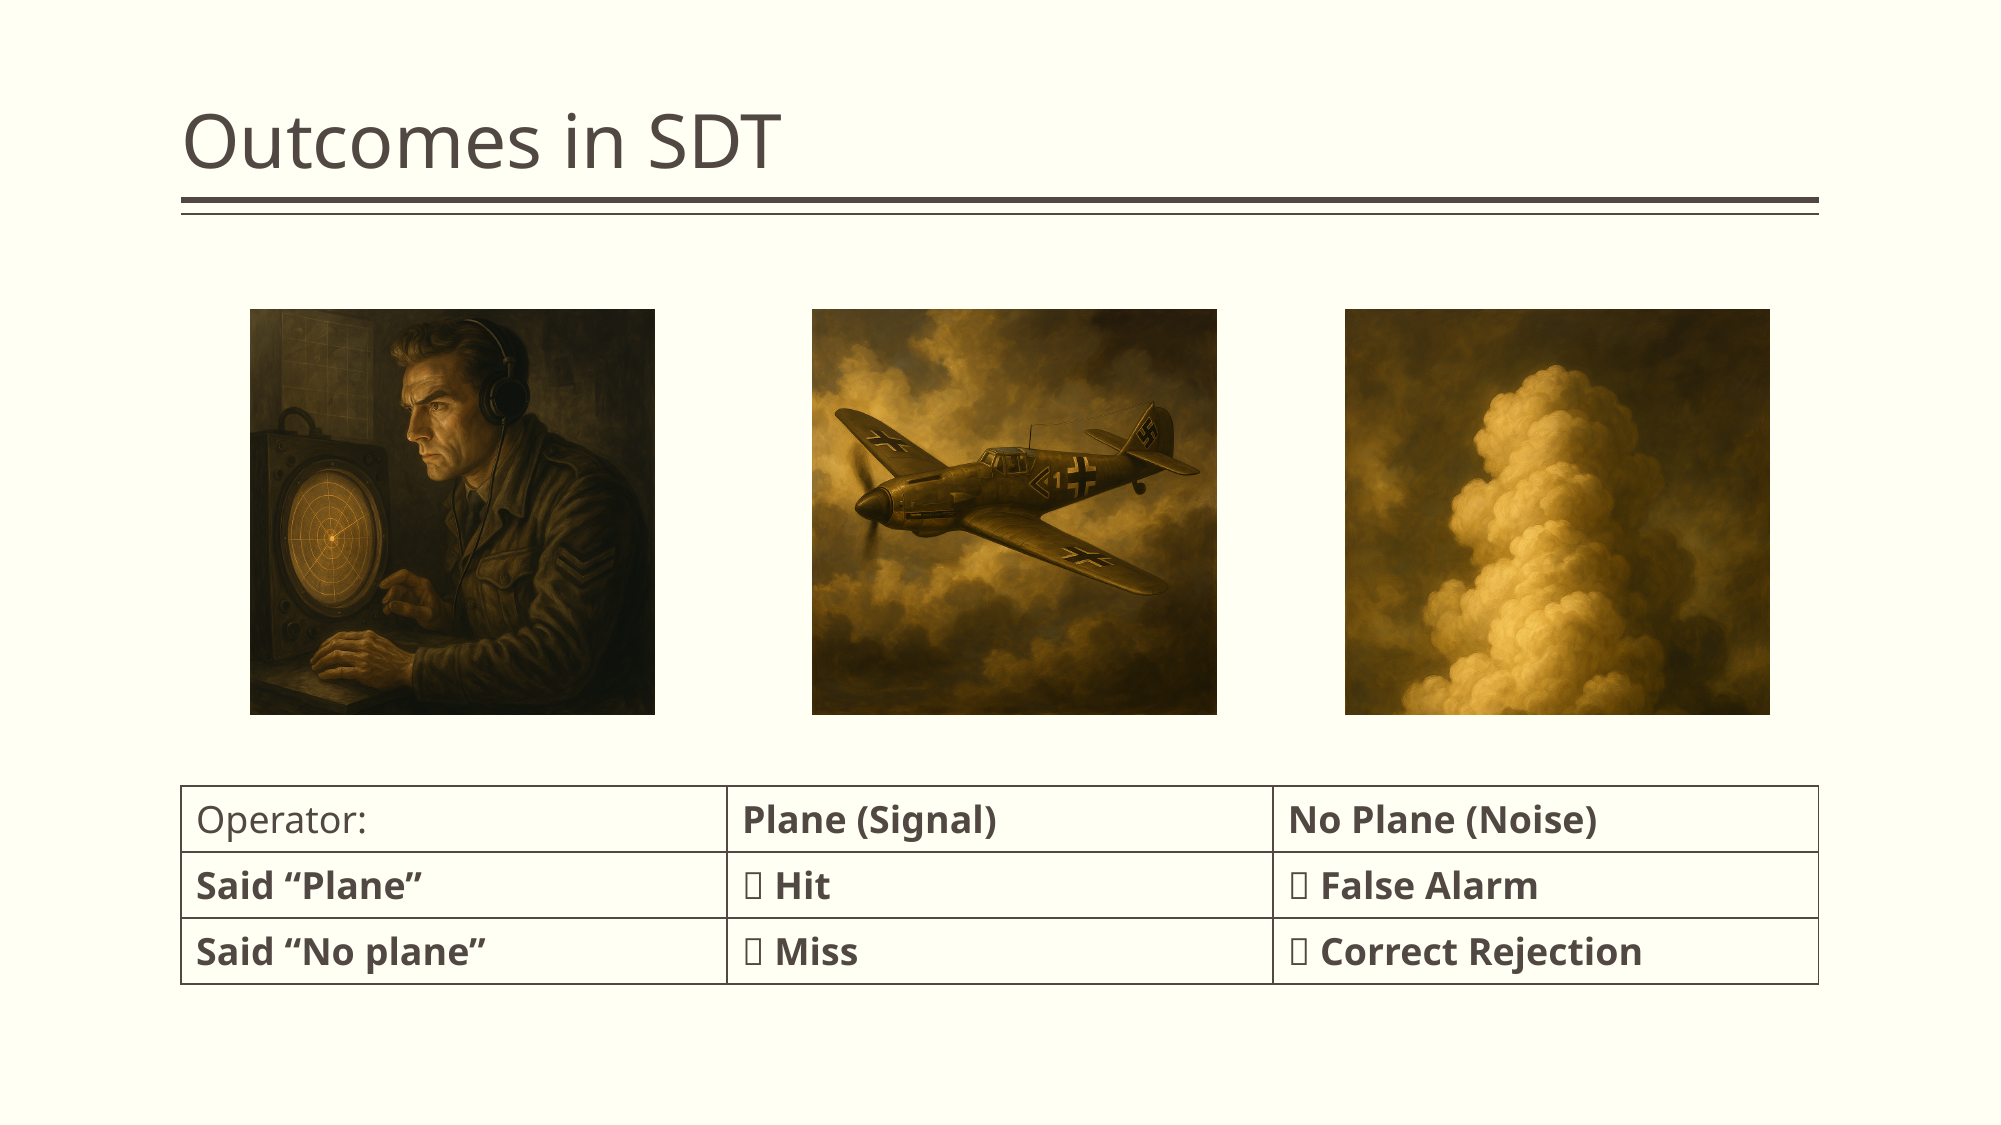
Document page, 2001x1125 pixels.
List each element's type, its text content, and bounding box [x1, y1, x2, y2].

table_cell ✅ Hit [728, 853, 1272, 917]
table_cell ❌ False Alarm [1274, 853, 1818, 917]
table_cell Said “No plane” [182, 919, 726, 983]
table_cell ✅ Correct Rejection [1274, 919, 1818, 983]
table_cell ❌ Miss [728, 919, 1272, 983]
title Outcomes in SDT [181, 12, 1819, 193]
table_header Plane (Signal) [728, 787, 1272, 851]
table_cell Said “Plane” [182, 853, 726, 917]
picture [812, 309, 1217, 715]
table_header No Plane (Noise) [1274, 787, 1818, 851]
picture [250, 309, 655, 715]
table_header Operator: [182, 787, 726, 851]
picture [1345, 309, 1770, 715]
